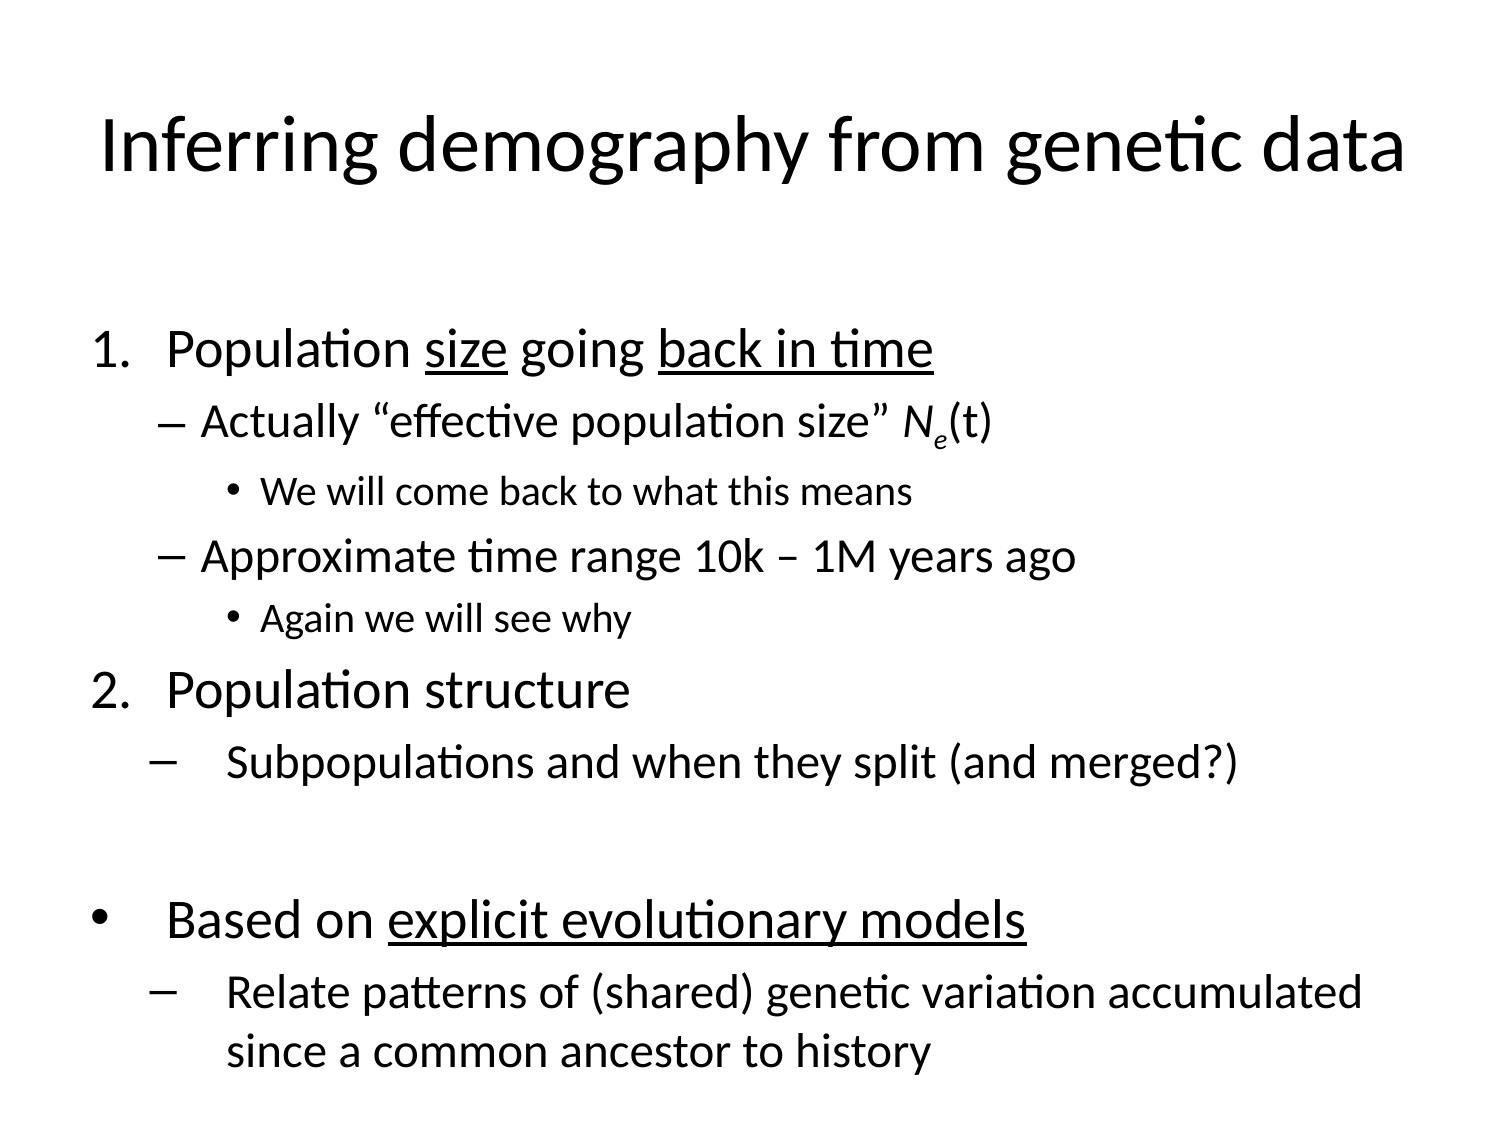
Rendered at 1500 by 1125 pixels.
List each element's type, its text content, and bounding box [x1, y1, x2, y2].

title Inferring demography from genetic data [54, 45, 1455, 233]
list Population size going back in time Actually “effective population size” Ne(t) We will come back to what this means Approximate time range 10k – 1M years ago Again we will see why Population structure Subpopulations and when they split (and merged?) Based on explicit evolutionary models Relate patterns of (shared) genetic variation accumulated since a common ancestor to history [75, 304, 1425, 1087]
